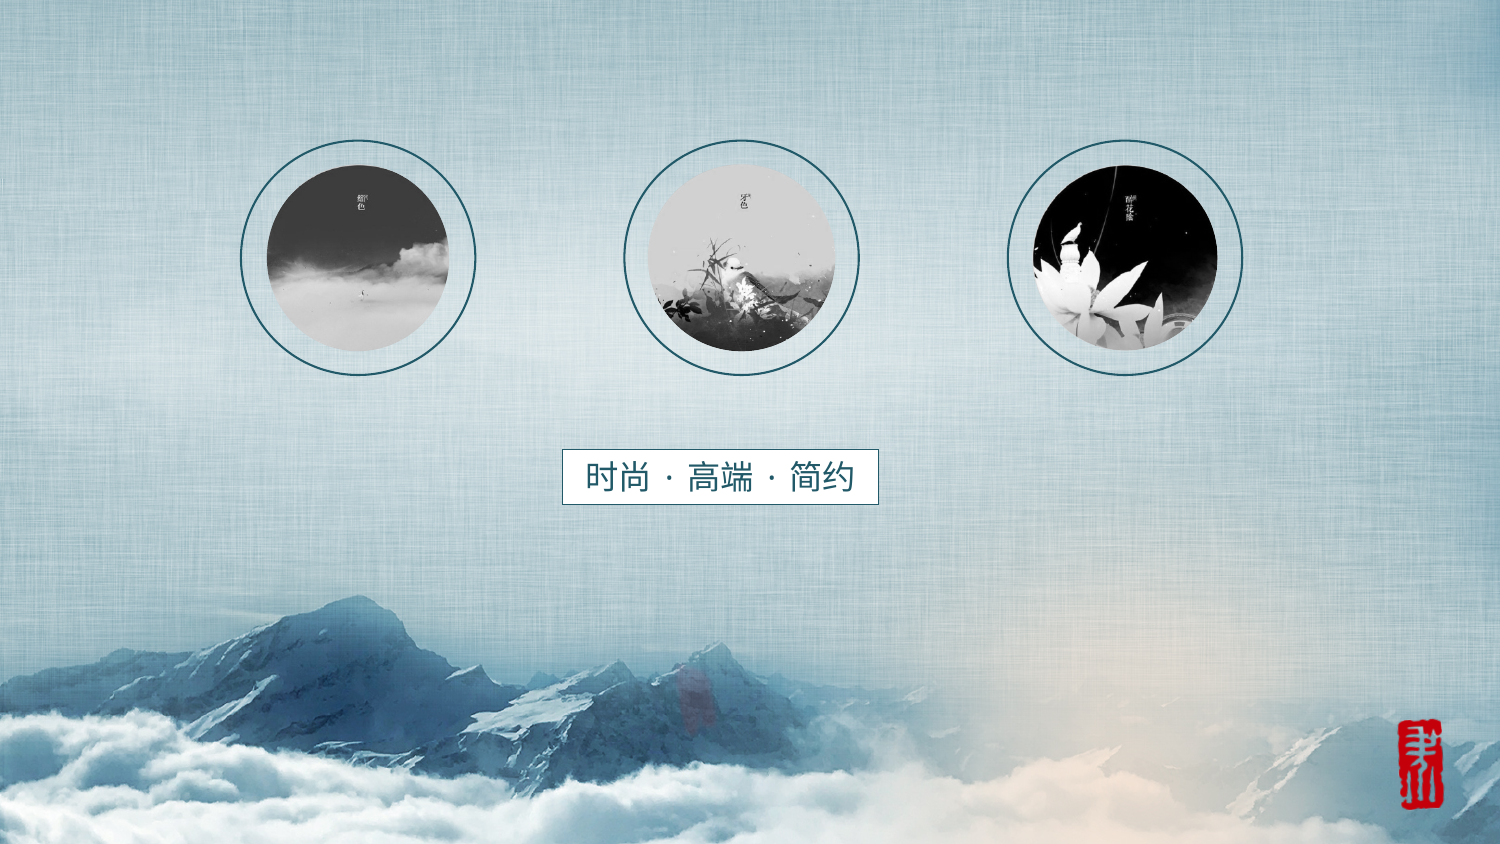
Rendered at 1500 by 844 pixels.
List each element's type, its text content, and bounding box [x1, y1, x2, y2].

picture [0, 0, 1500, 844]
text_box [240, 140, 476, 376]
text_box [1007, 140, 1243, 376]
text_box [624, 140, 859, 376]
text_box 时尚·高端·简约 [562, 449, 879, 505]
